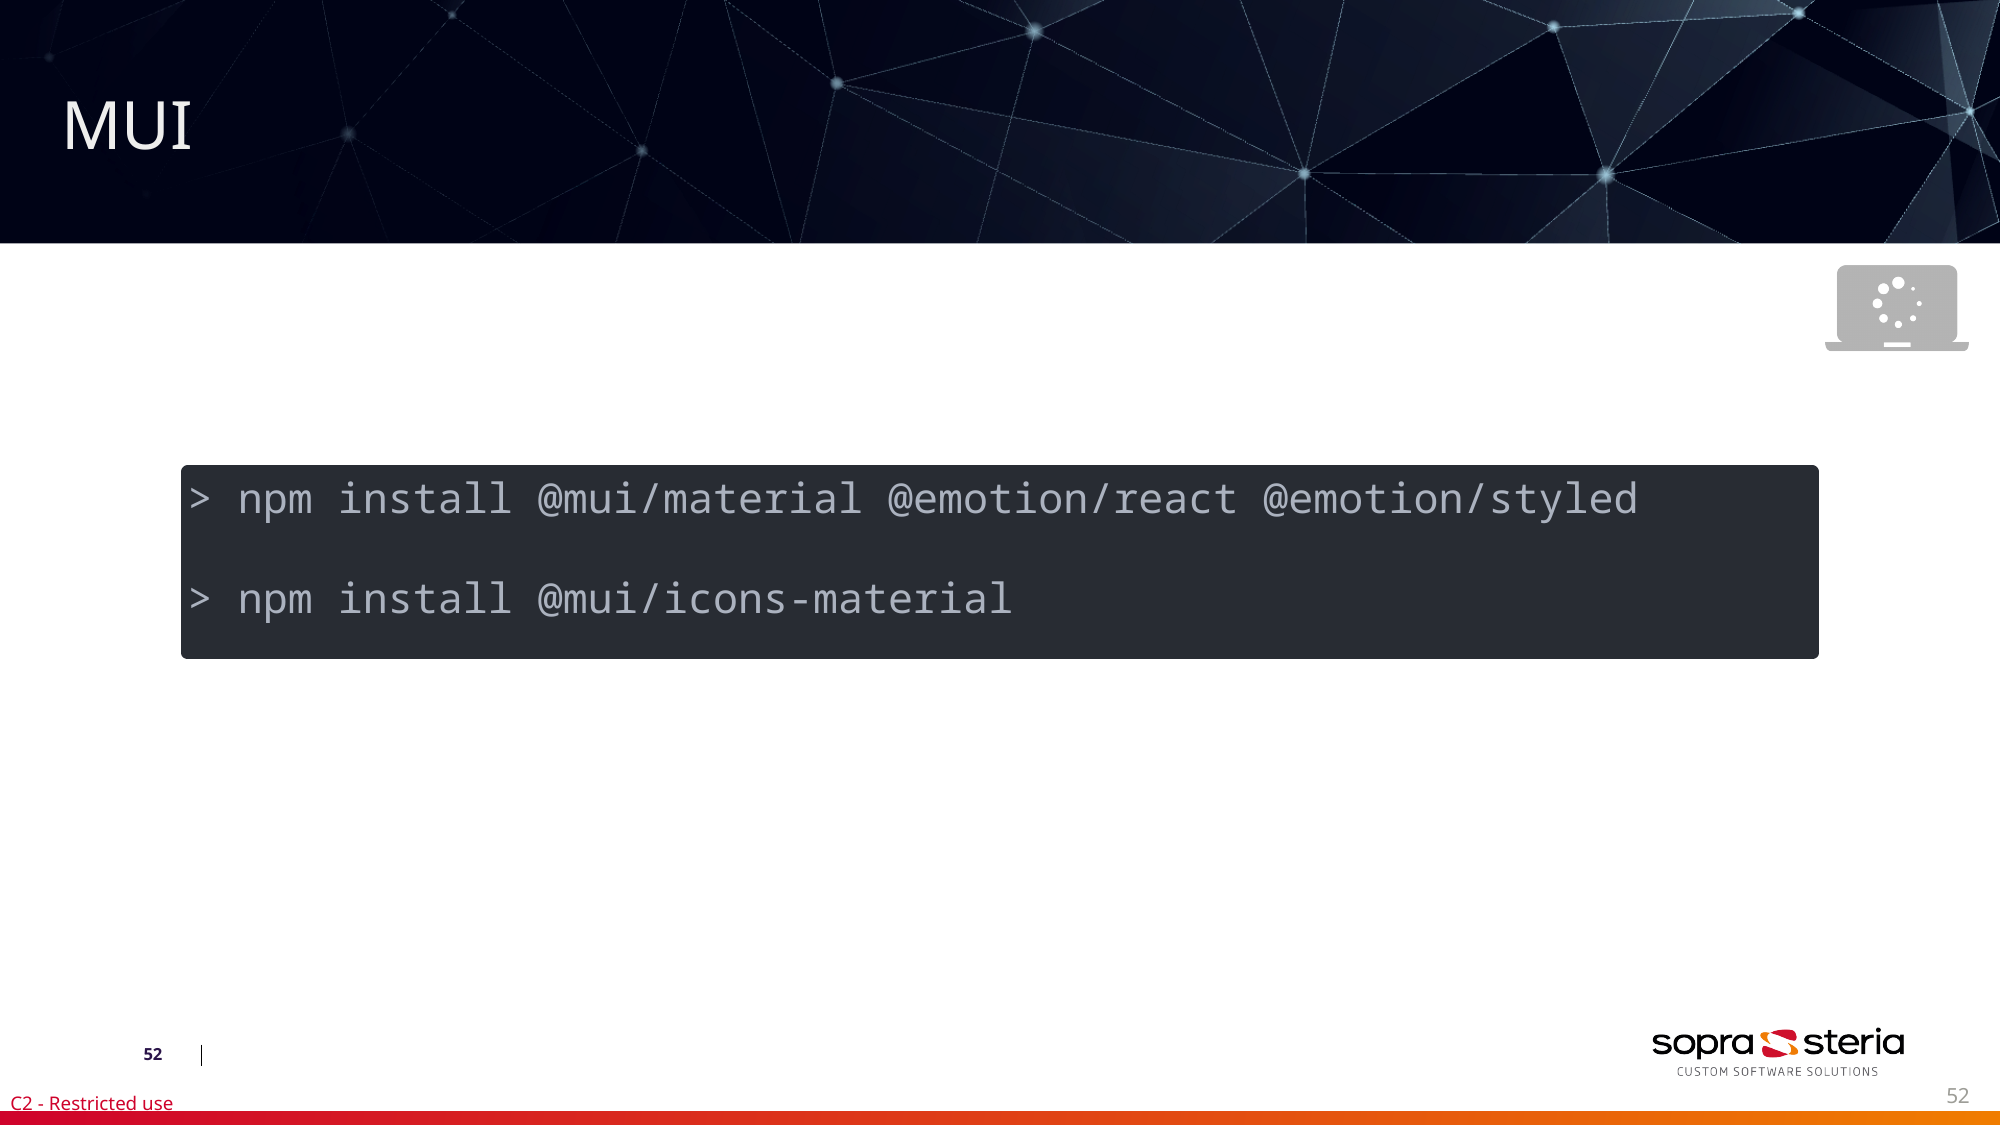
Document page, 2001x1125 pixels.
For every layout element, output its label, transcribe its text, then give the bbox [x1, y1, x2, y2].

list MUI [55, 76, 1945, 220]
picture [0, 0, 2000, 380]
text_box > npm install @mui/material @emotion/react @emotion/styled > npm install @mui/icons-material [187, 471, 1813, 654]
picture [1633, 1009, 1923, 1096]
